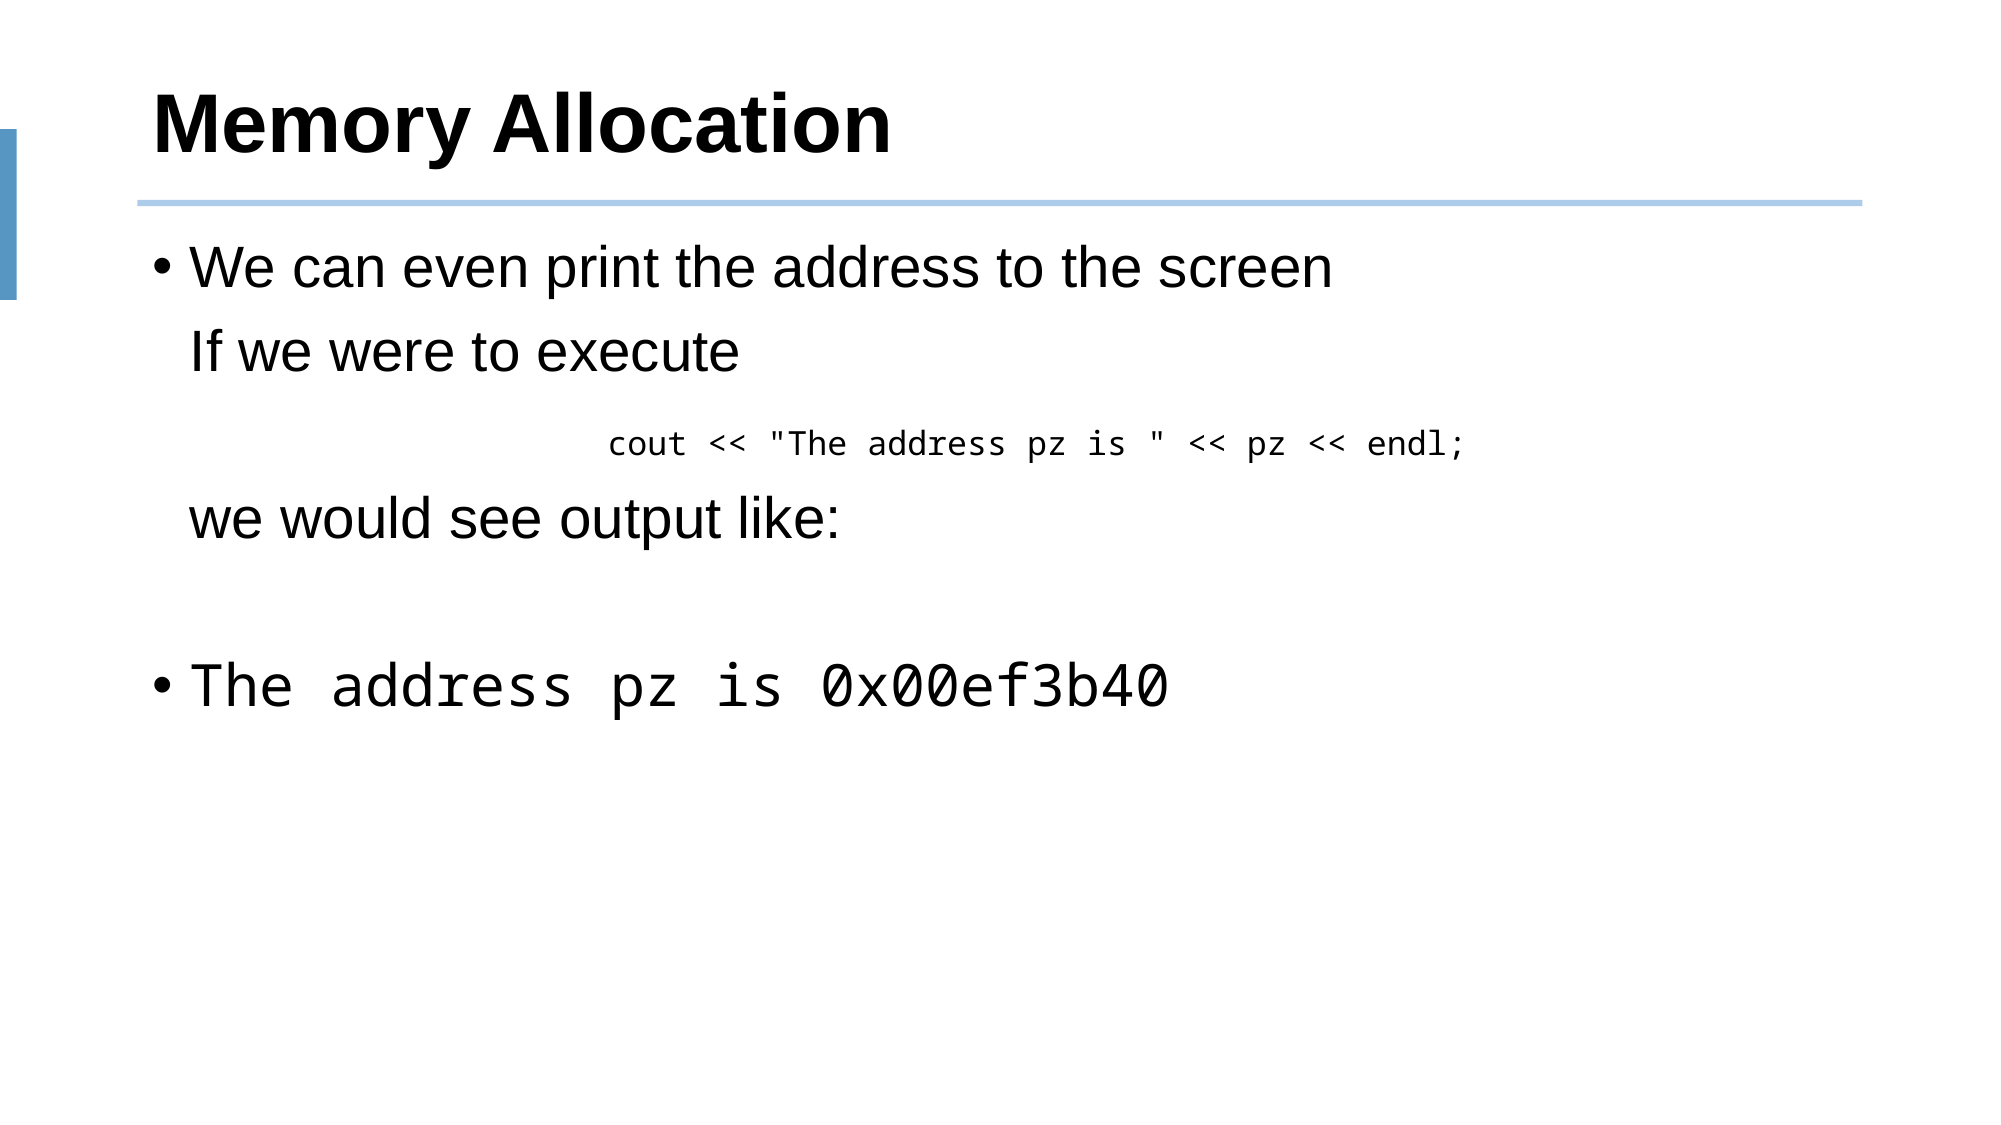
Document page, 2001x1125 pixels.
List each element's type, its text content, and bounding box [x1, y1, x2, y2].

list We can even print the address to the screen If we were to execute cout << "The address pz is " << pz << endl; we would see output like: The address pz is 0x00ef3b40 [137, 229, 1863, 1014]
title Memory Allocation [137, 42, 1863, 208]
